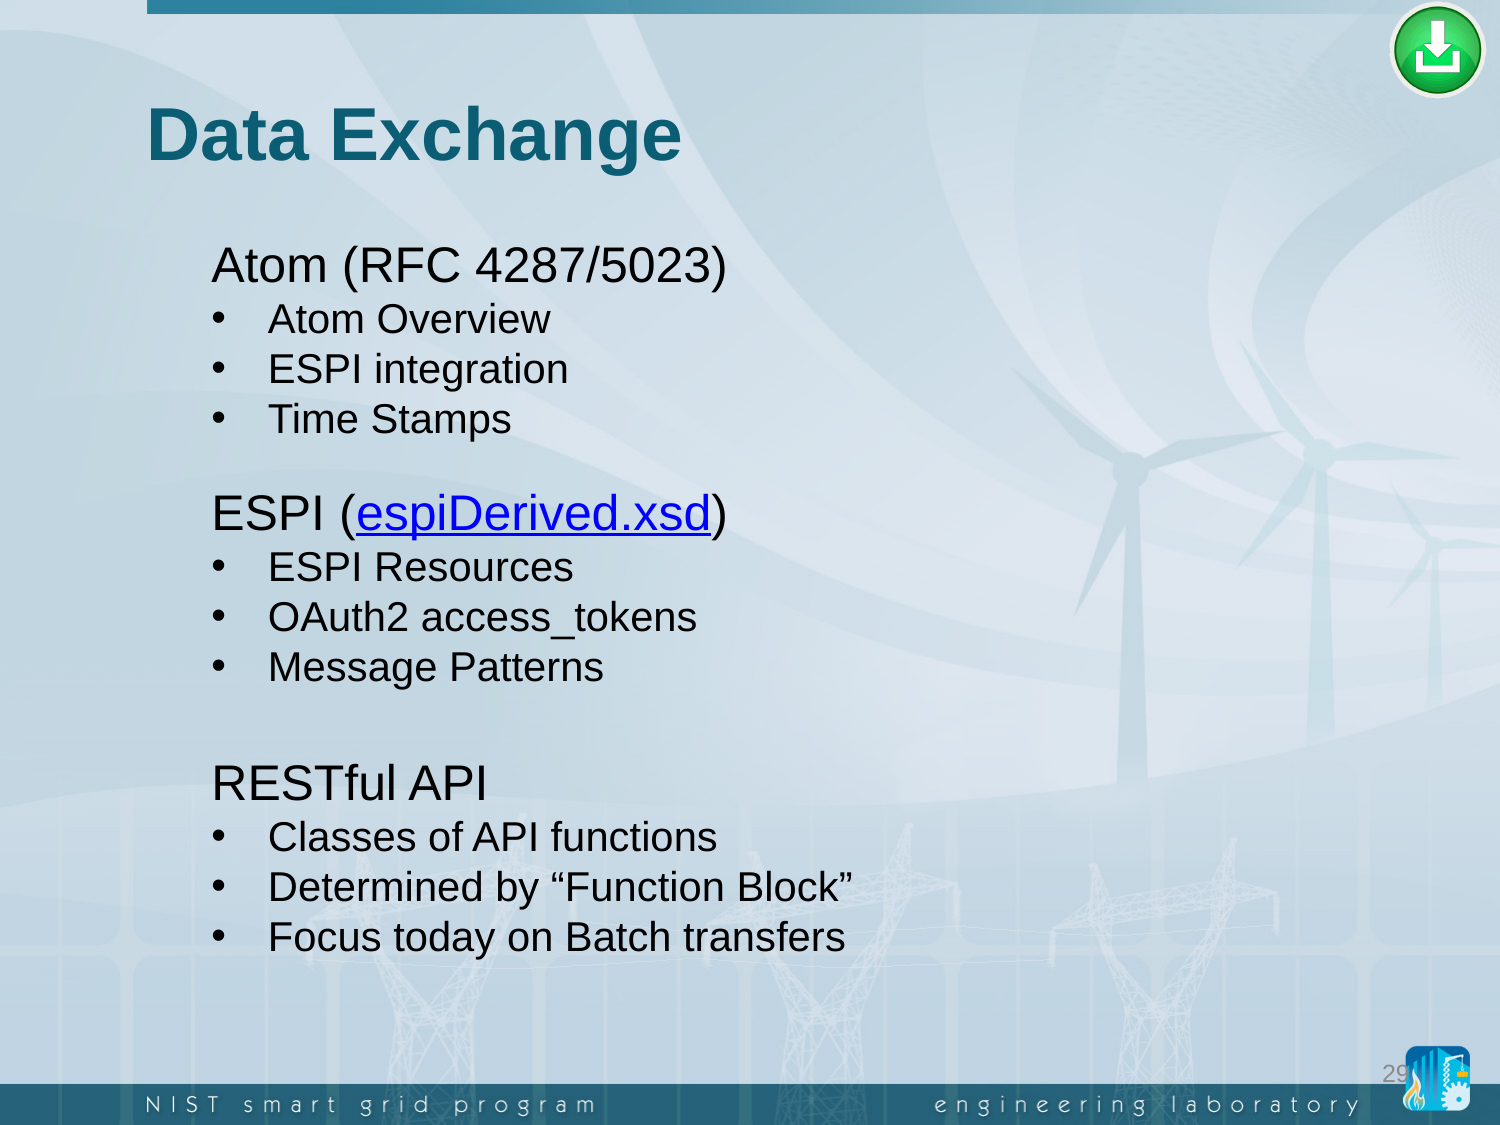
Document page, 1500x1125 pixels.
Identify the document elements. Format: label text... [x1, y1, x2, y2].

slide_number 29 [1074, 1042, 1425, 1103]
picture [0, 0, 1500, 1125]
title Data Exchange [131, 36, 1441, 224]
text_box Atom (RFC 4287/5023) Atom Overview ESPI integration Time Stamps ESPI (espiDerived.xsd) ESPI Resources OAuth2 access_tokens Message Patterns RESTful API Classes of API functions Determined by “Function Block” Focus today on Batch transfers [196, 224, 880, 1028]
